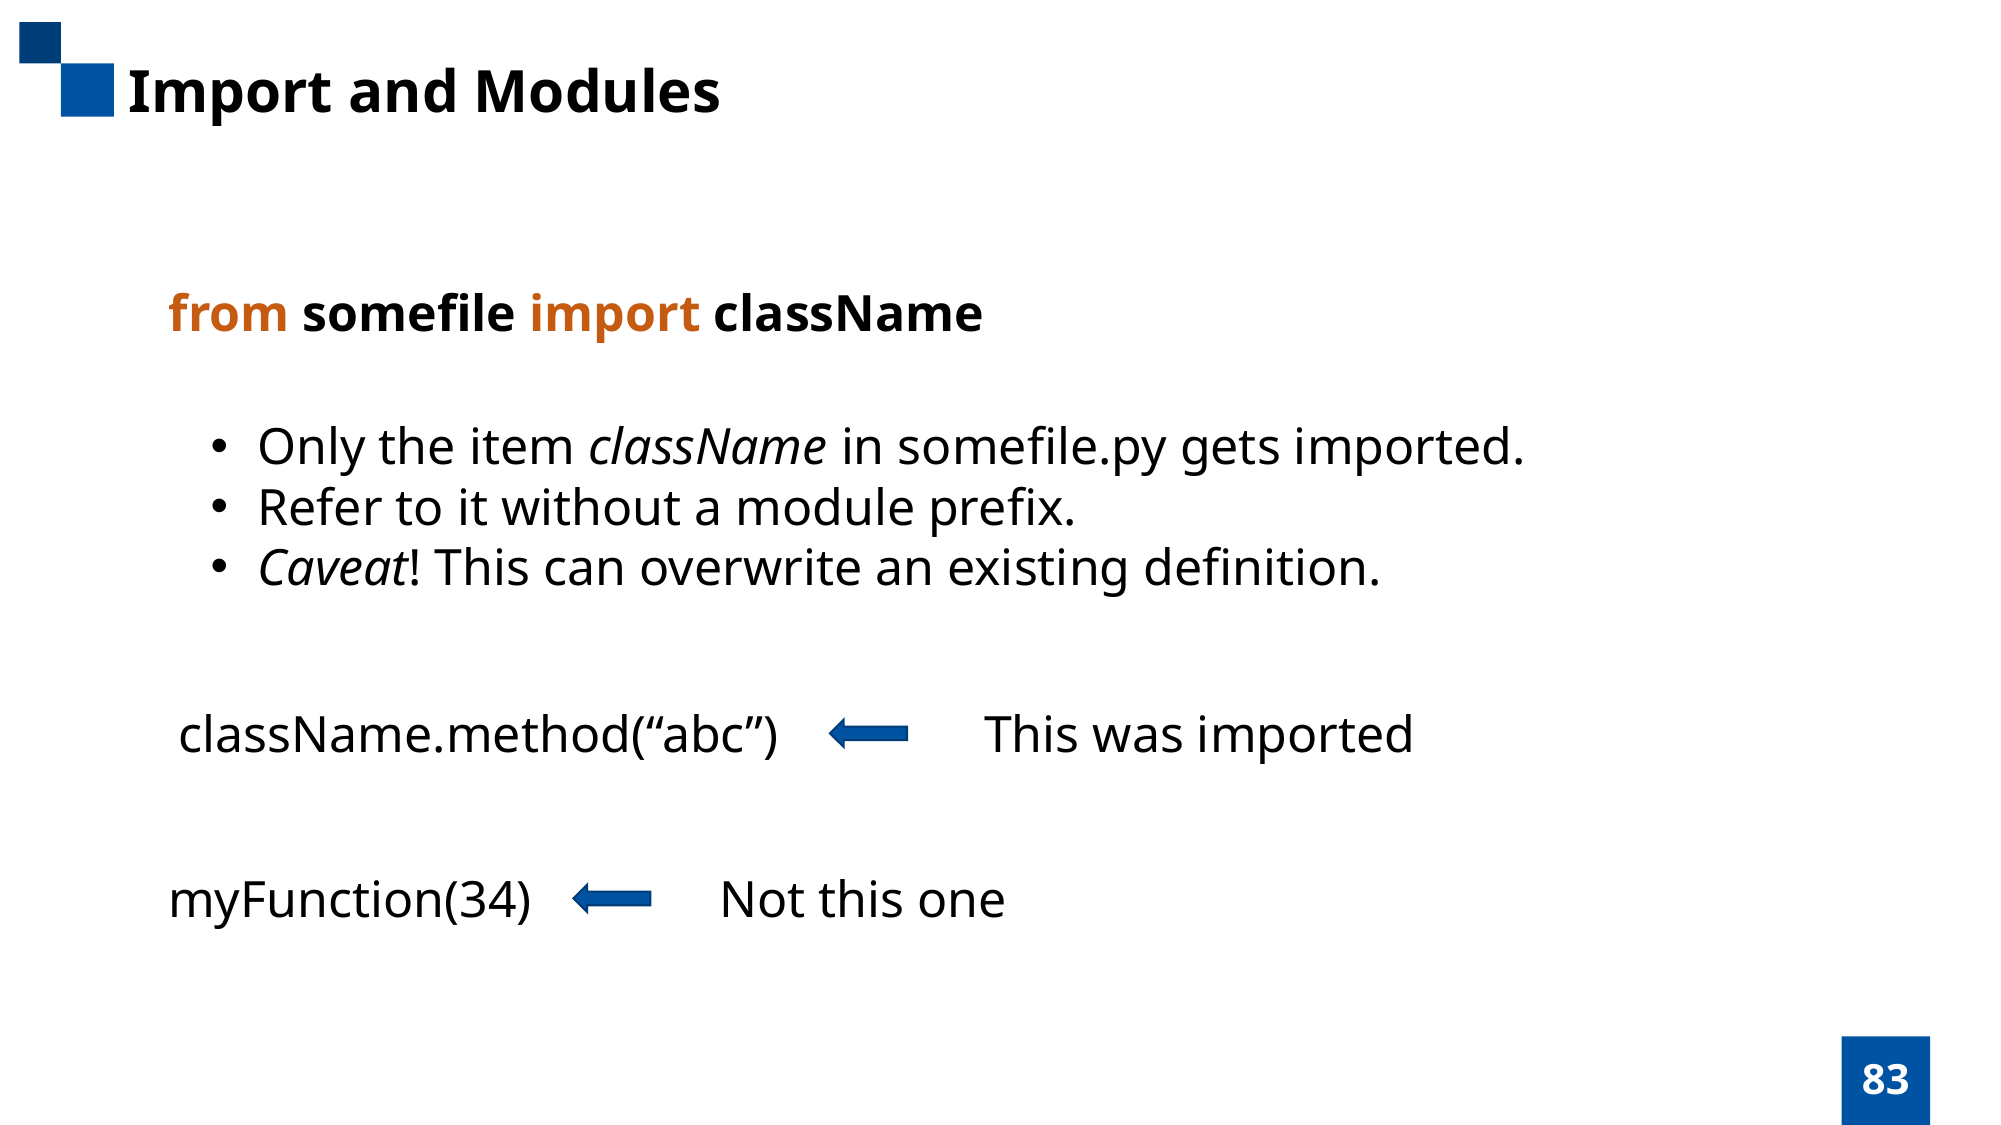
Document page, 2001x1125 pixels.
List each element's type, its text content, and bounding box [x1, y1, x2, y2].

text_box myFunction(34) [153, 860, 560, 936]
text_box [828, 717, 909, 750]
text_box This was imported [969, 695, 1444, 771]
text_box from somefile import className [154, 274, 1013, 349]
text_box [572, 882, 652, 915]
text_box Only the item className in somefile.py gets imported. Refer to it without a module prefix. Caveat! This can overwrite an existing definition. [195, 407, 1542, 603]
text_box Import and Modules [114, 47, 776, 132]
text_box className.method(“abc”) [163, 695, 807, 771]
slide_number 83 [1771, 1051, 2000, 1112]
text_box Not this one [704, 860, 1023, 936]
